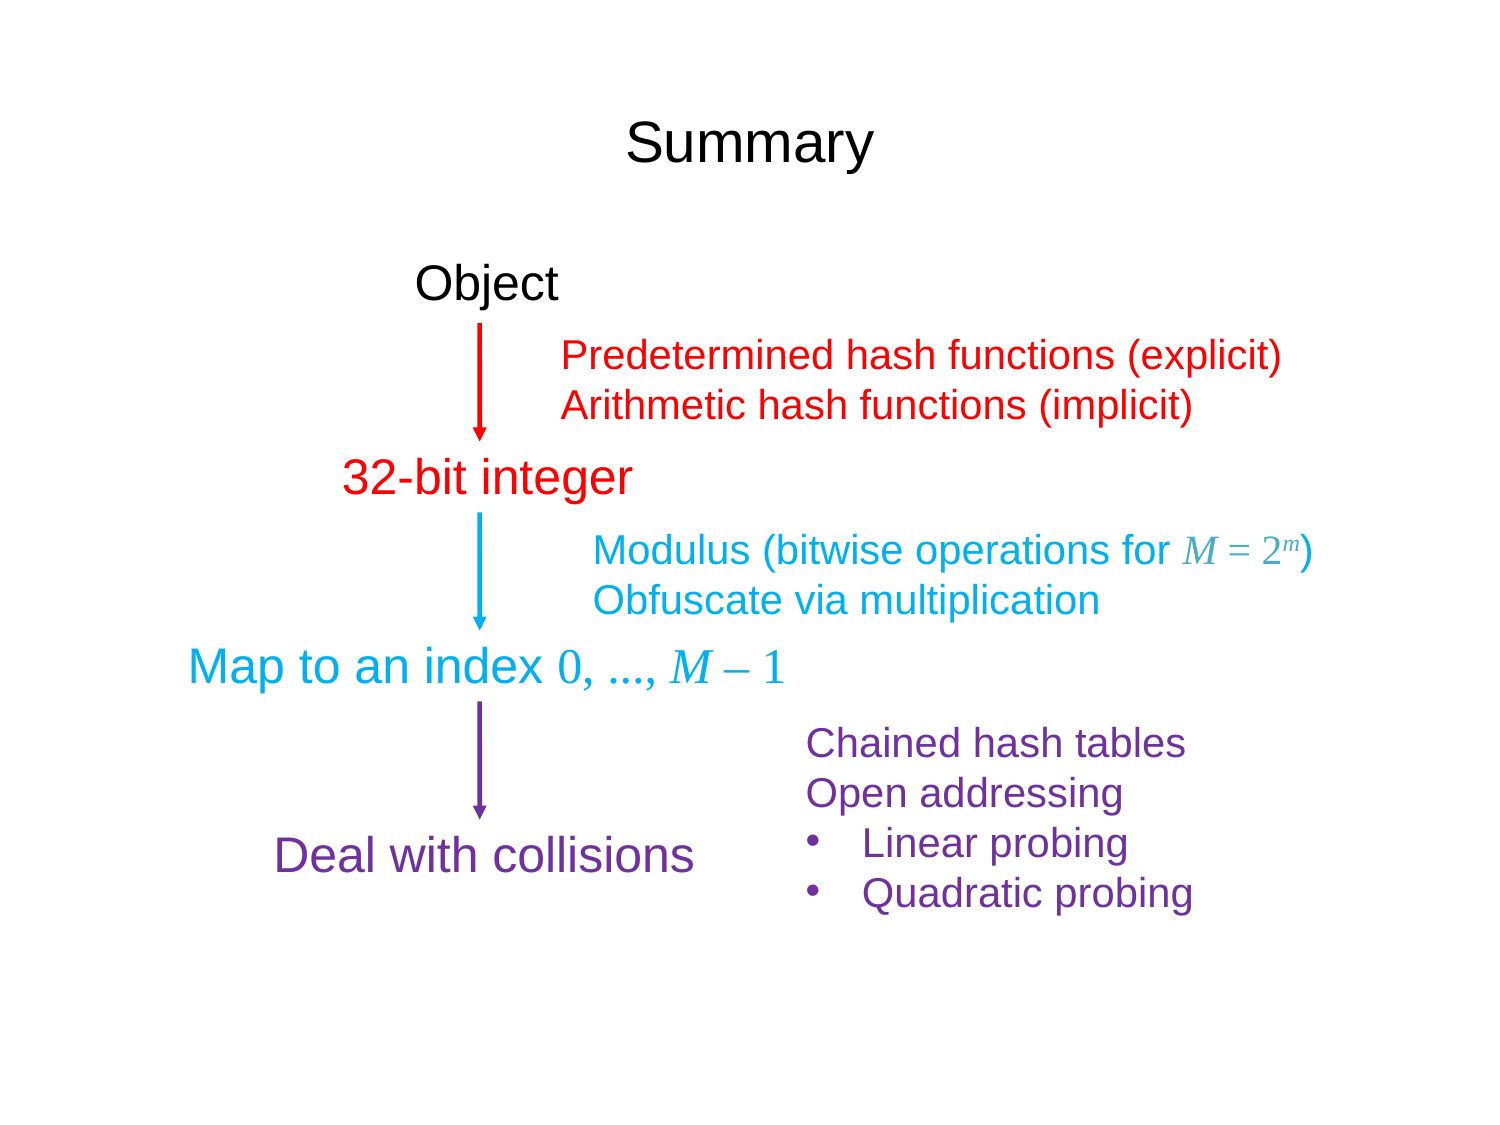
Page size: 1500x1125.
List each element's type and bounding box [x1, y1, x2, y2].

text_box [545, 320, 1298, 435]
text_box [399, 243, 574, 319]
text_box [790, 708, 1210, 923]
text_box [172, 323, 1330, 891]
title [74, 44, 1426, 233]
